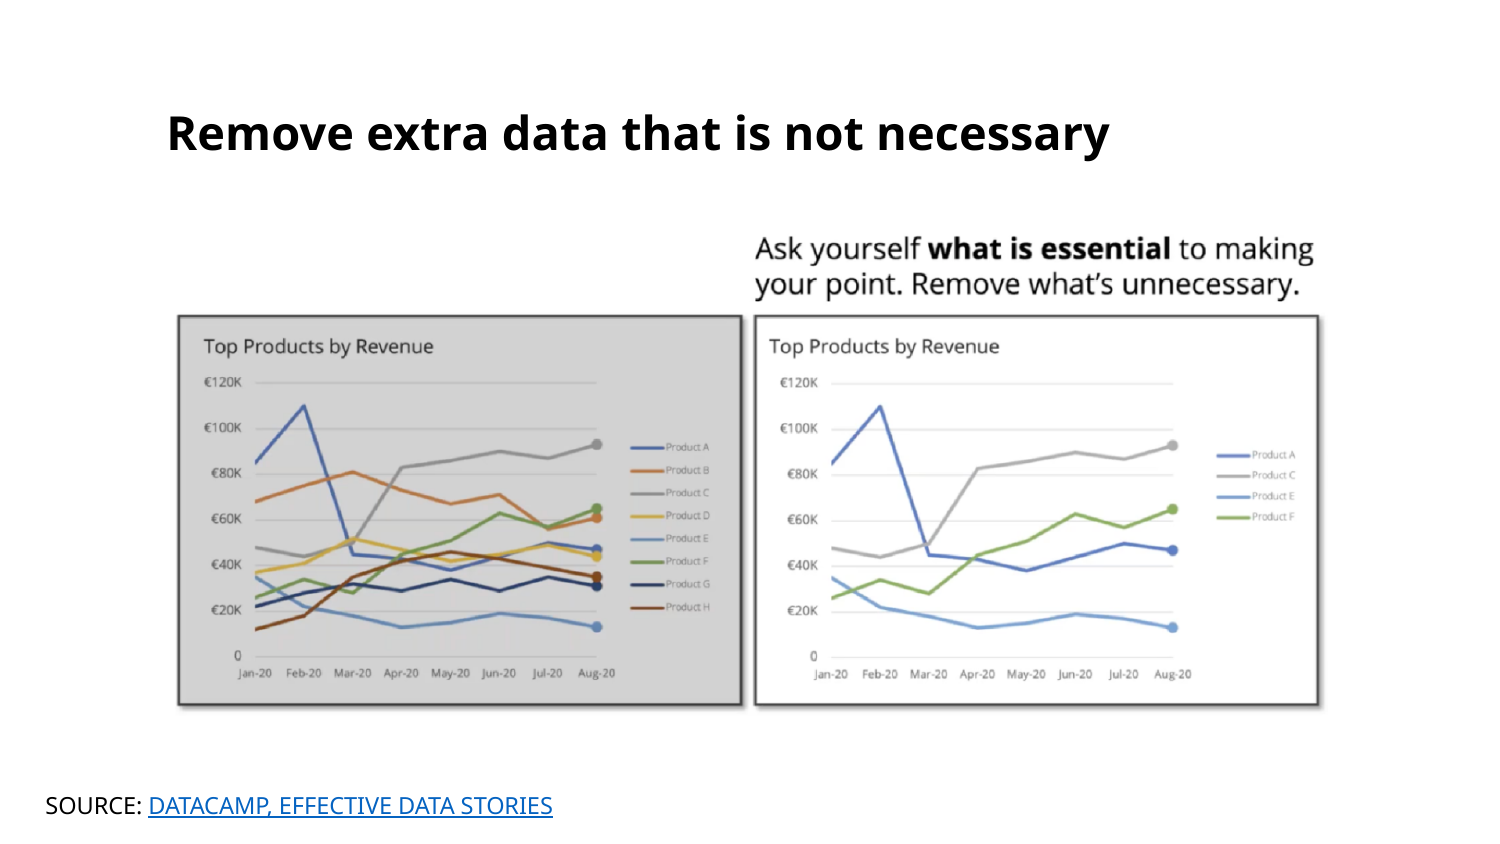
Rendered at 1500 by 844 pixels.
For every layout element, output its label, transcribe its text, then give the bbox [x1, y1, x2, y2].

picture [172, 214, 1328, 730]
text_box SOURCE: DATACAMP, EFFECTIVE DATA STORIES [30, 789, 744, 818]
text_box Remove extra data that is not necessary [151, 99, 1171, 155]
